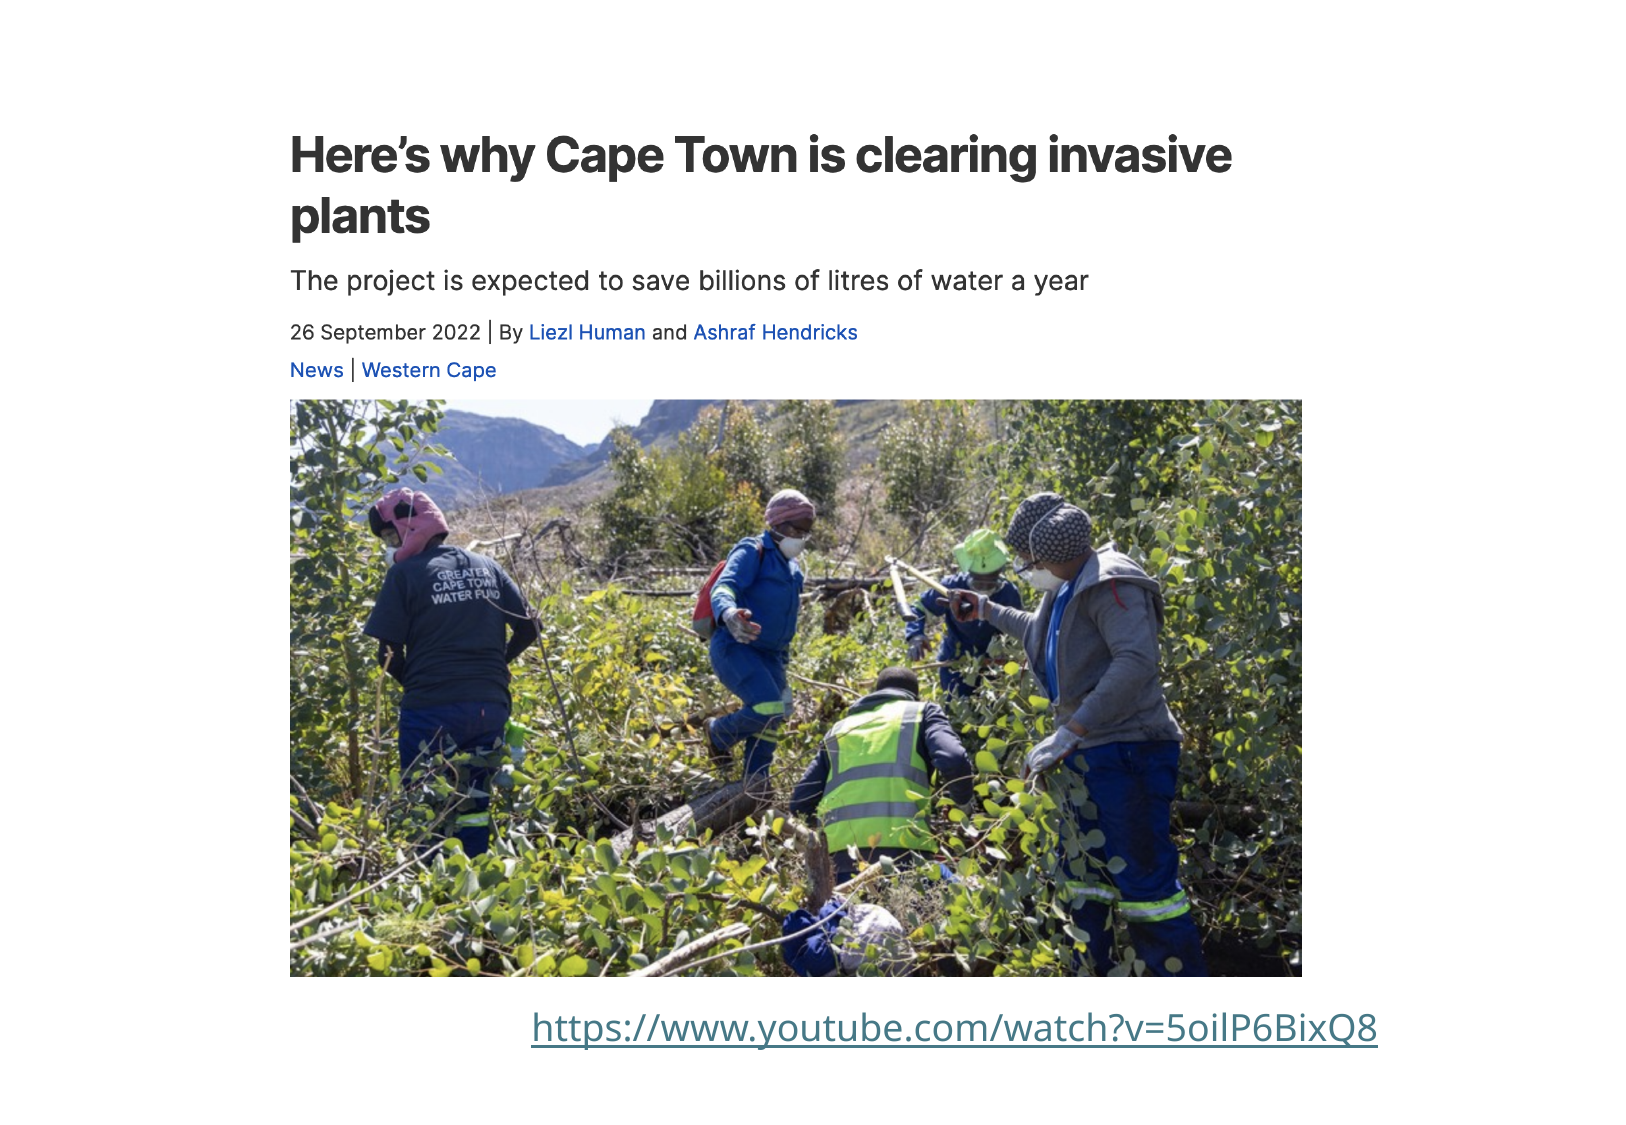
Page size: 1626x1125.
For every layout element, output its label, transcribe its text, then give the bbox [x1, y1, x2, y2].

picture [225, 112, 1346, 977]
text_box https://www.youtube.com/watch?v=5oilP6BixQ8 [516, 997, 1397, 1063]
